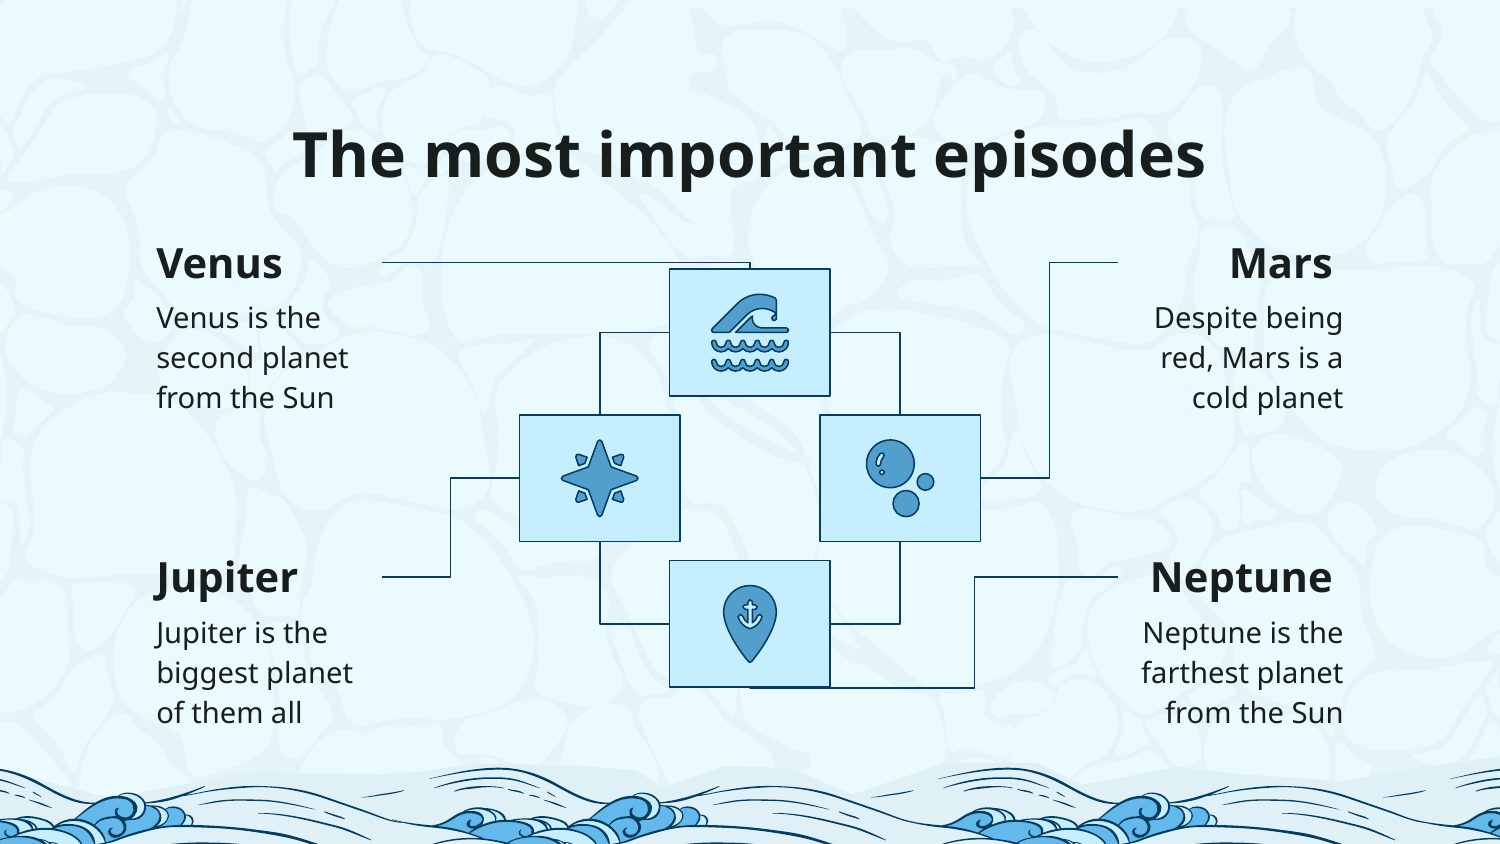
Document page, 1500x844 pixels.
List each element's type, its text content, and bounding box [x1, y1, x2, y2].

text_box Despite being red, Mars is a cold planet [1122, 278, 1359, 419]
text_box [669, 560, 818, 688]
text_box Venus is the second planet from the Sun [141, 278, 383, 419]
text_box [980, 262, 1118, 479]
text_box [381, 478, 520, 578]
text_box [519, 414, 680, 542]
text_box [711, 294, 789, 372]
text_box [381, 262, 751, 270]
text_box Jupiter [141, 538, 383, 617]
text_box [669, 269, 831, 397]
text_box Jupiter is the biggest planet of them all [141, 617, 383, 734]
text_box Venus [141, 223, 383, 278]
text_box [823, 547, 907, 618]
text_box [819, 414, 981, 542]
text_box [749, 576, 1118, 688]
title The most important episodes [118, 88, 1382, 183]
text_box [866, 439, 934, 517]
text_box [593, 338, 677, 409]
text_box [723, 586, 744, 656]
text_box Neptune is the farthest planet from the Sun [1117, 593, 1359, 734]
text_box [599, 541, 670, 625]
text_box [829, 332, 901, 416]
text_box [561, 439, 639, 517]
text_box Neptune [1117, 538, 1359, 593]
text_box Mars [1117, 223, 1359, 278]
